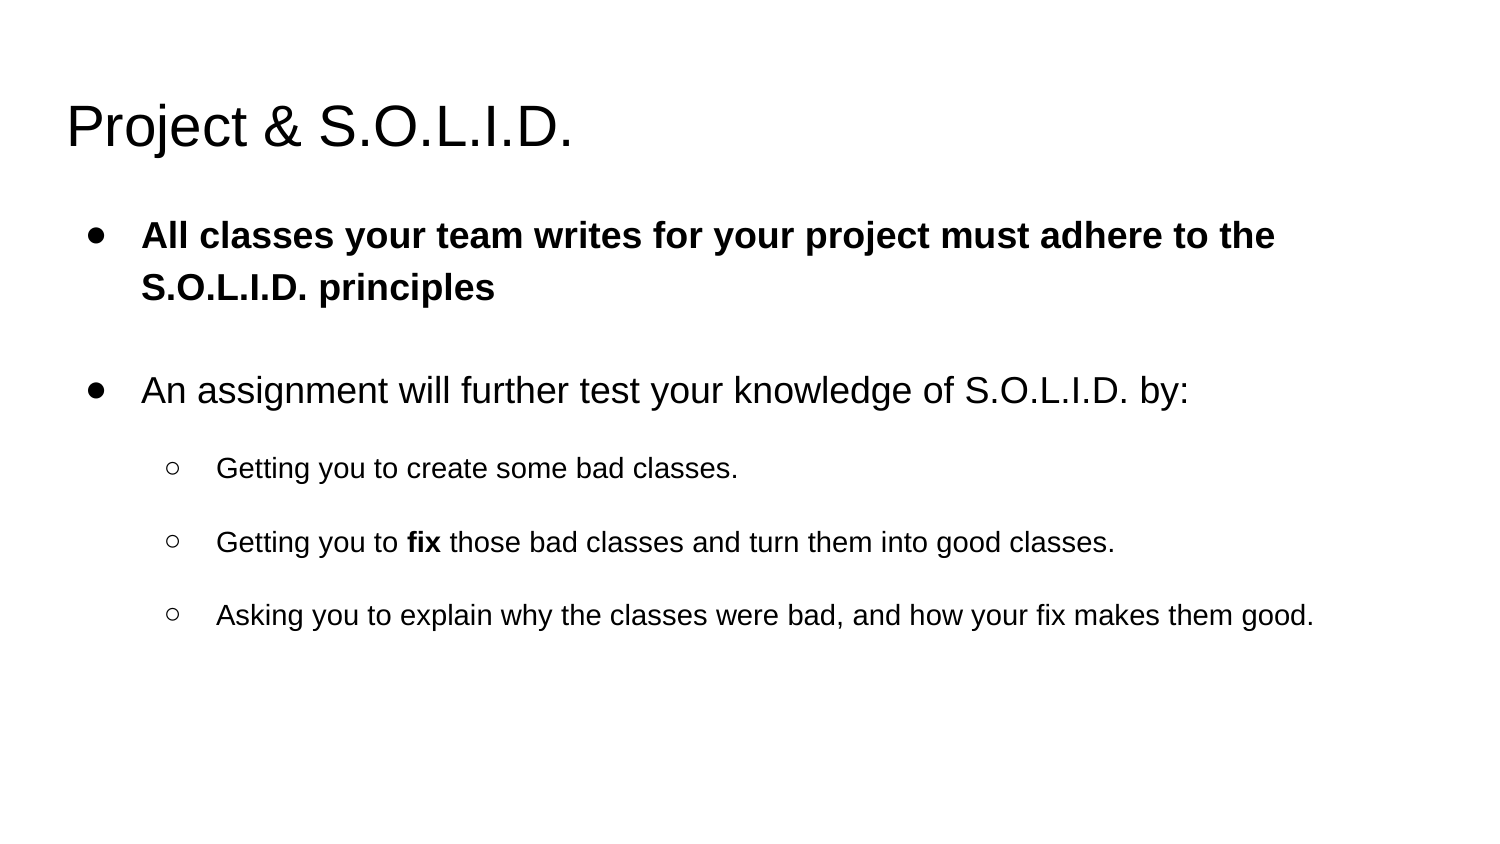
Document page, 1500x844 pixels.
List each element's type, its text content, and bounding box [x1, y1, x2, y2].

list All classes your team writes for your project must adhere to the S.O.L.I.D. principles An assignment will further test your knowledge of S.O.L.I.D. by: Getting you to create some bad classes. Getting you to fix those bad classes and turn them into good classes. Asking you to explain why the classes were bad, and how your fix makes them good. [51, 189, 1449, 750]
title Project & S.O.L.I.D. [51, 72, 1449, 167]
